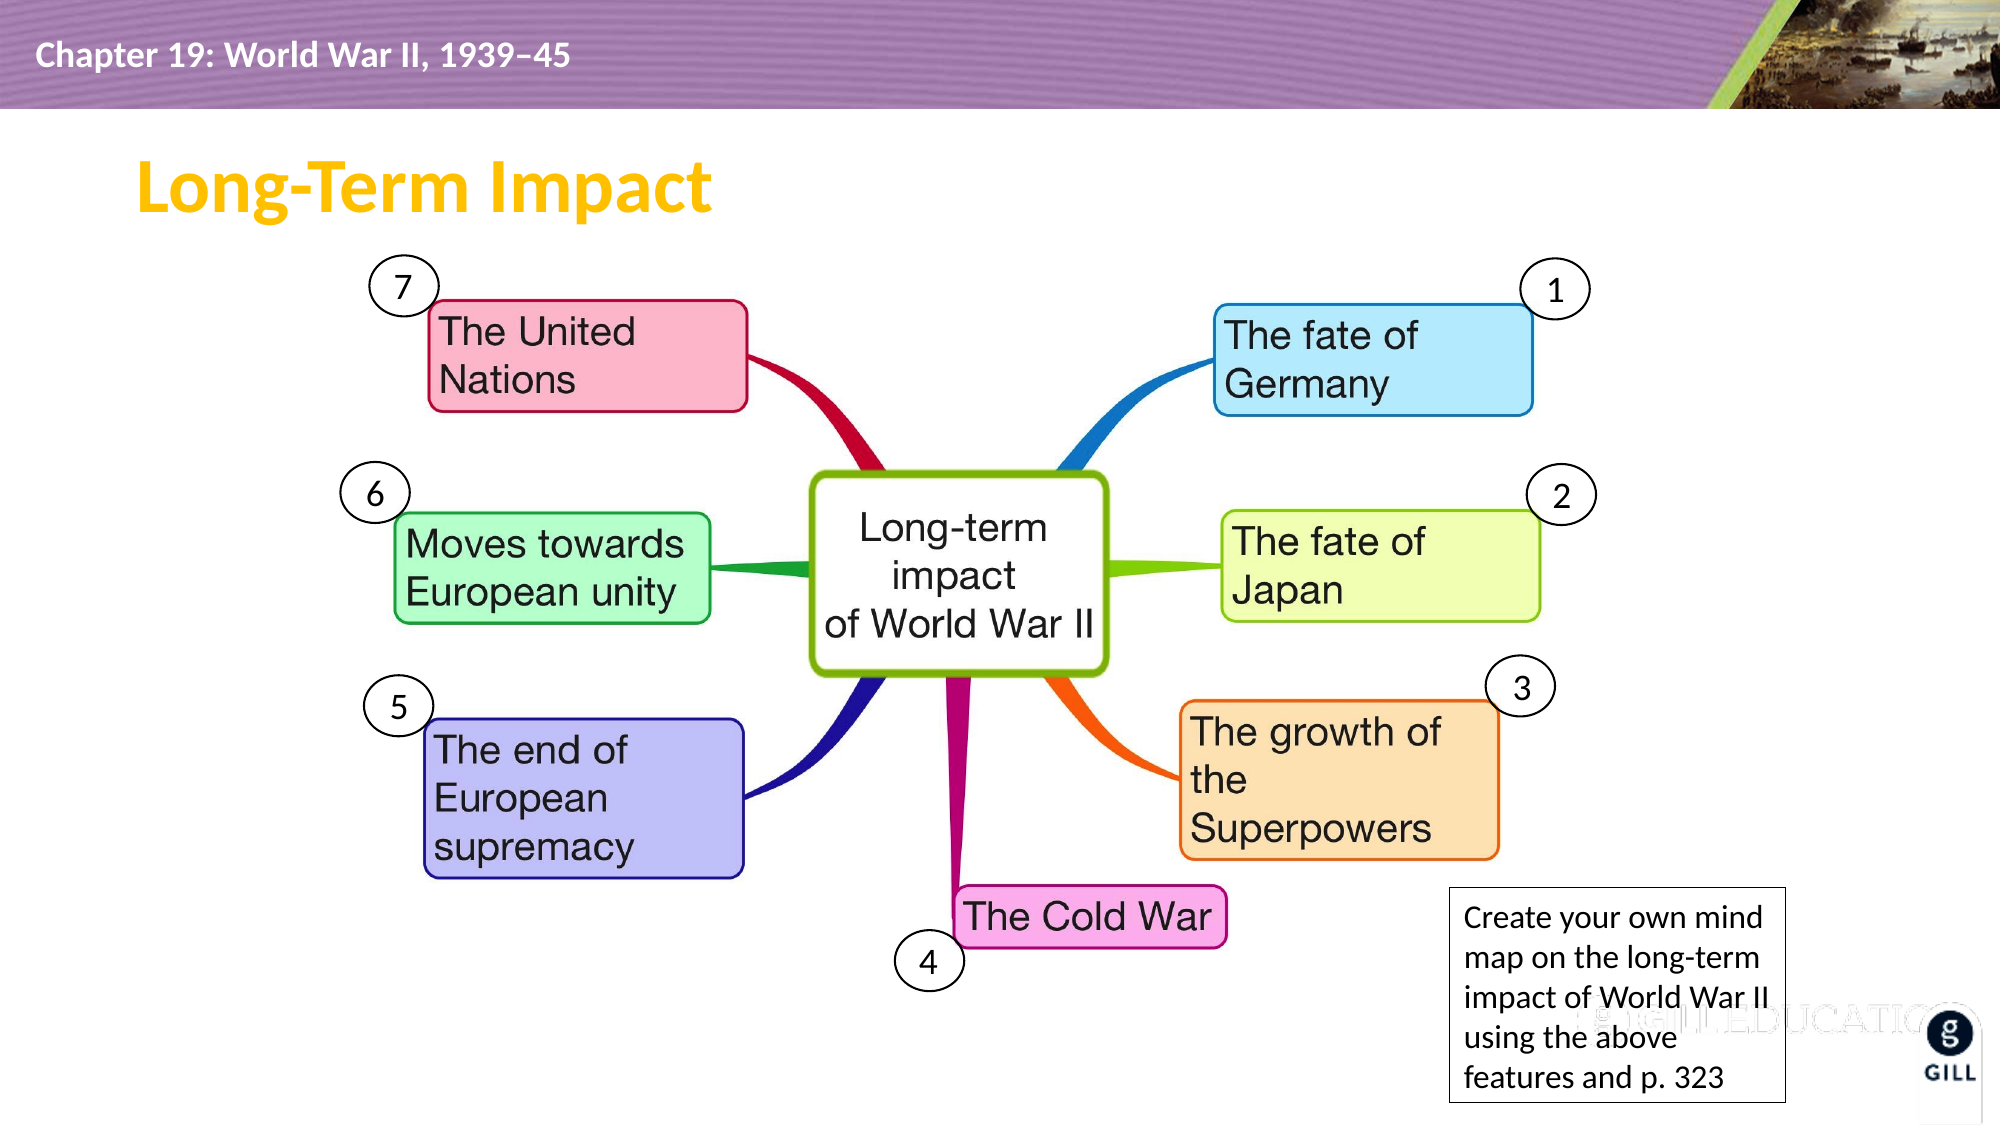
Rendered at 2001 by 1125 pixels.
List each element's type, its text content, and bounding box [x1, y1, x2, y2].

picture [0, 0, 2000, 109]
title Long-Term Impact [121, 136, 2000, 237]
picture [1371, 647, 2001, 1125]
text_box Create your own mind map on the long-term impact of World War II using the above features and p. 323 [1449, 887, 1786, 1103]
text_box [340, 255, 1597, 992]
